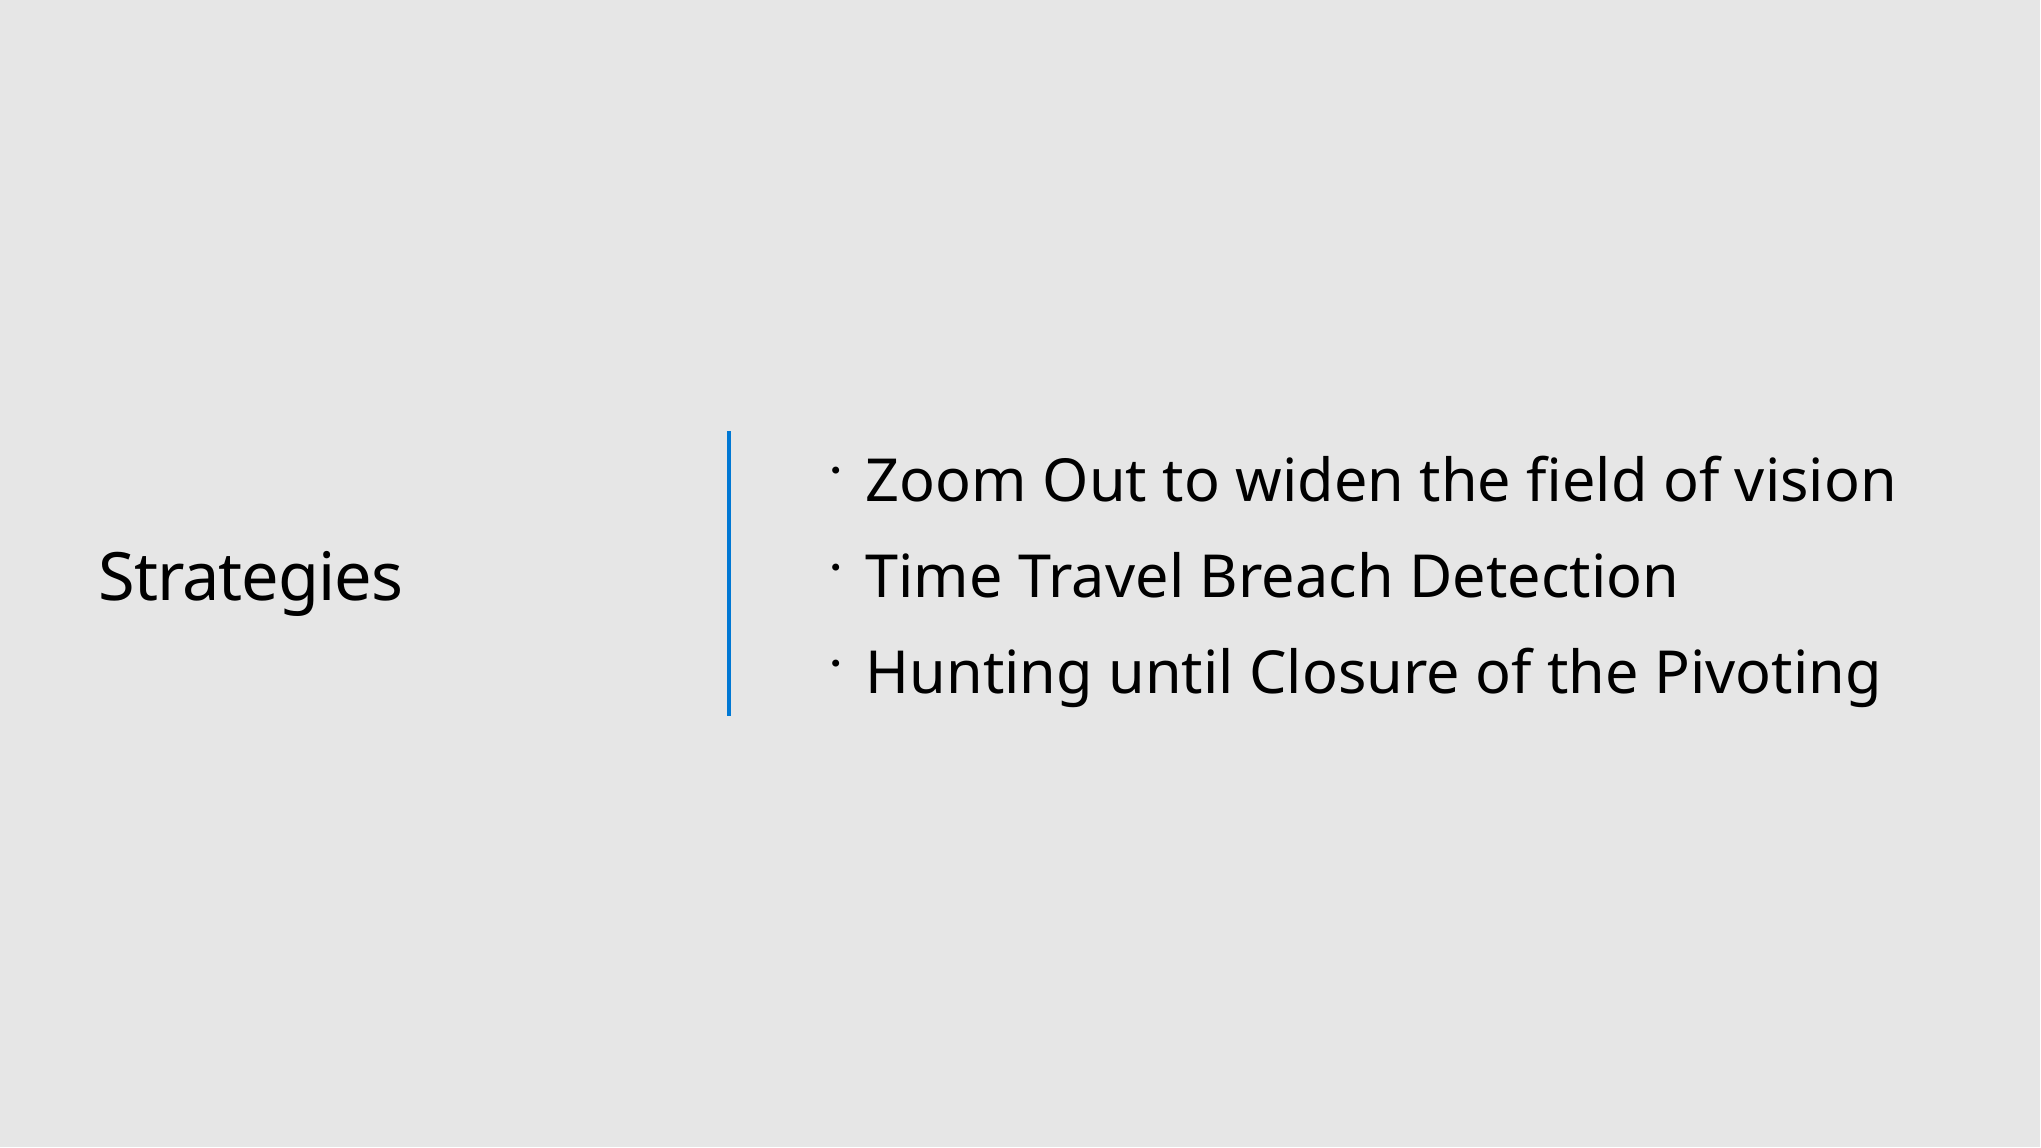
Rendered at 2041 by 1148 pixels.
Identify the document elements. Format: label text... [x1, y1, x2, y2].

title Strategies [98, 532, 631, 615]
list Zoom Out to widen the field of vision Time Travel Breach Detection Hunting until Closure of the Pivoting [826, 438, 1987, 709]
